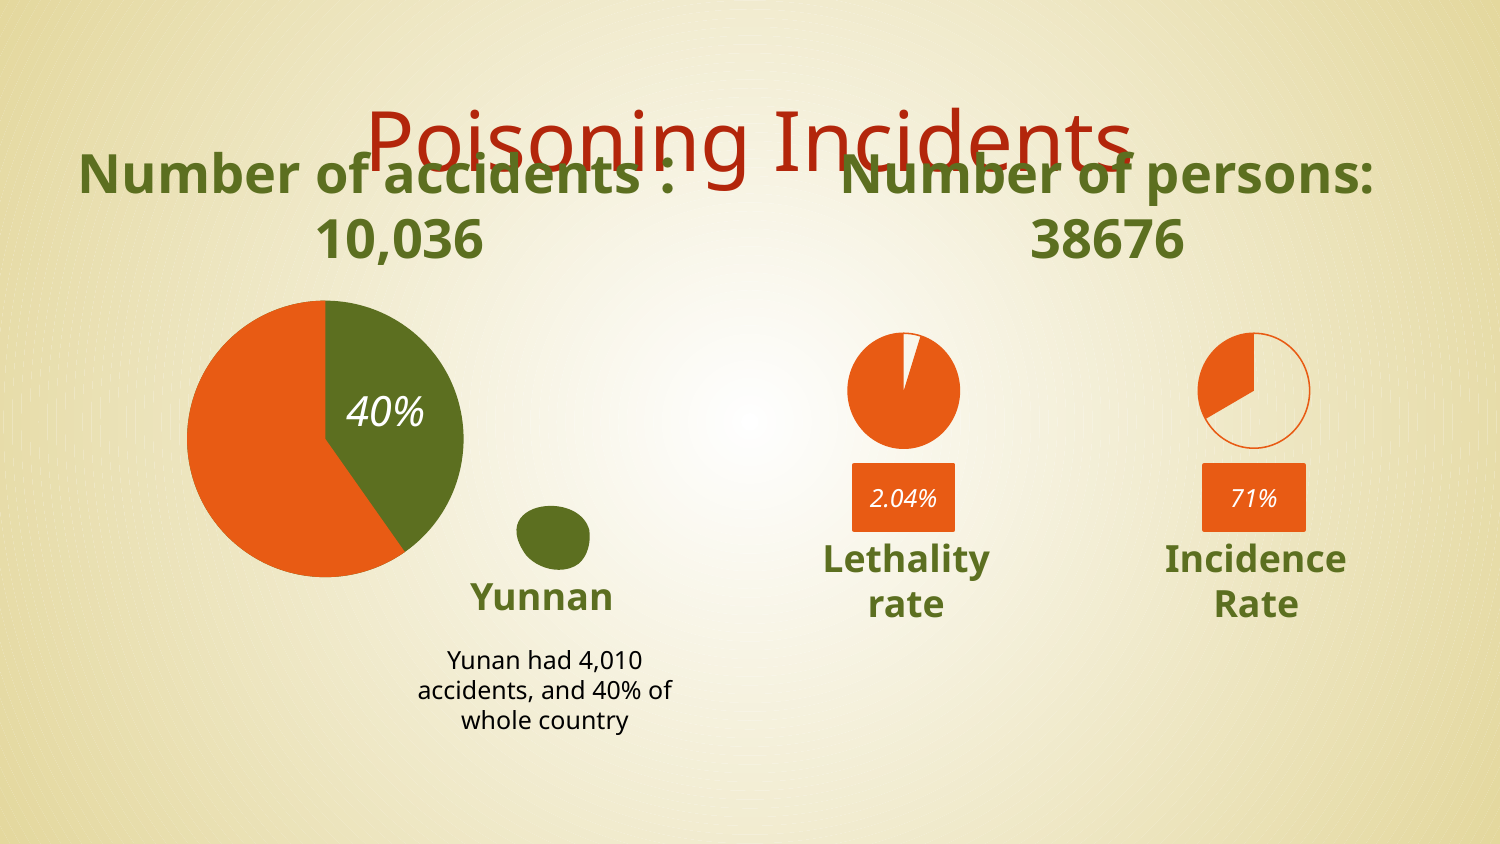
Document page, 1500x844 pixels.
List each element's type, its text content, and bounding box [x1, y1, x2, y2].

text_box Number of accidents：10,036 [52, 219, 748, 285]
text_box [788, 332, 1375, 640]
text_box Yunan had 4,010 accidents, and 40% of whole country [386, 618, 704, 761]
text_box Number of persons: 38676 [808, 219, 1408, 285]
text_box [186, 300, 464, 578]
text_box Yunnan [450, 577, 644, 614]
title Poisoning Incidents [118, 72, 1382, 167]
text_box [516, 505, 590, 570]
